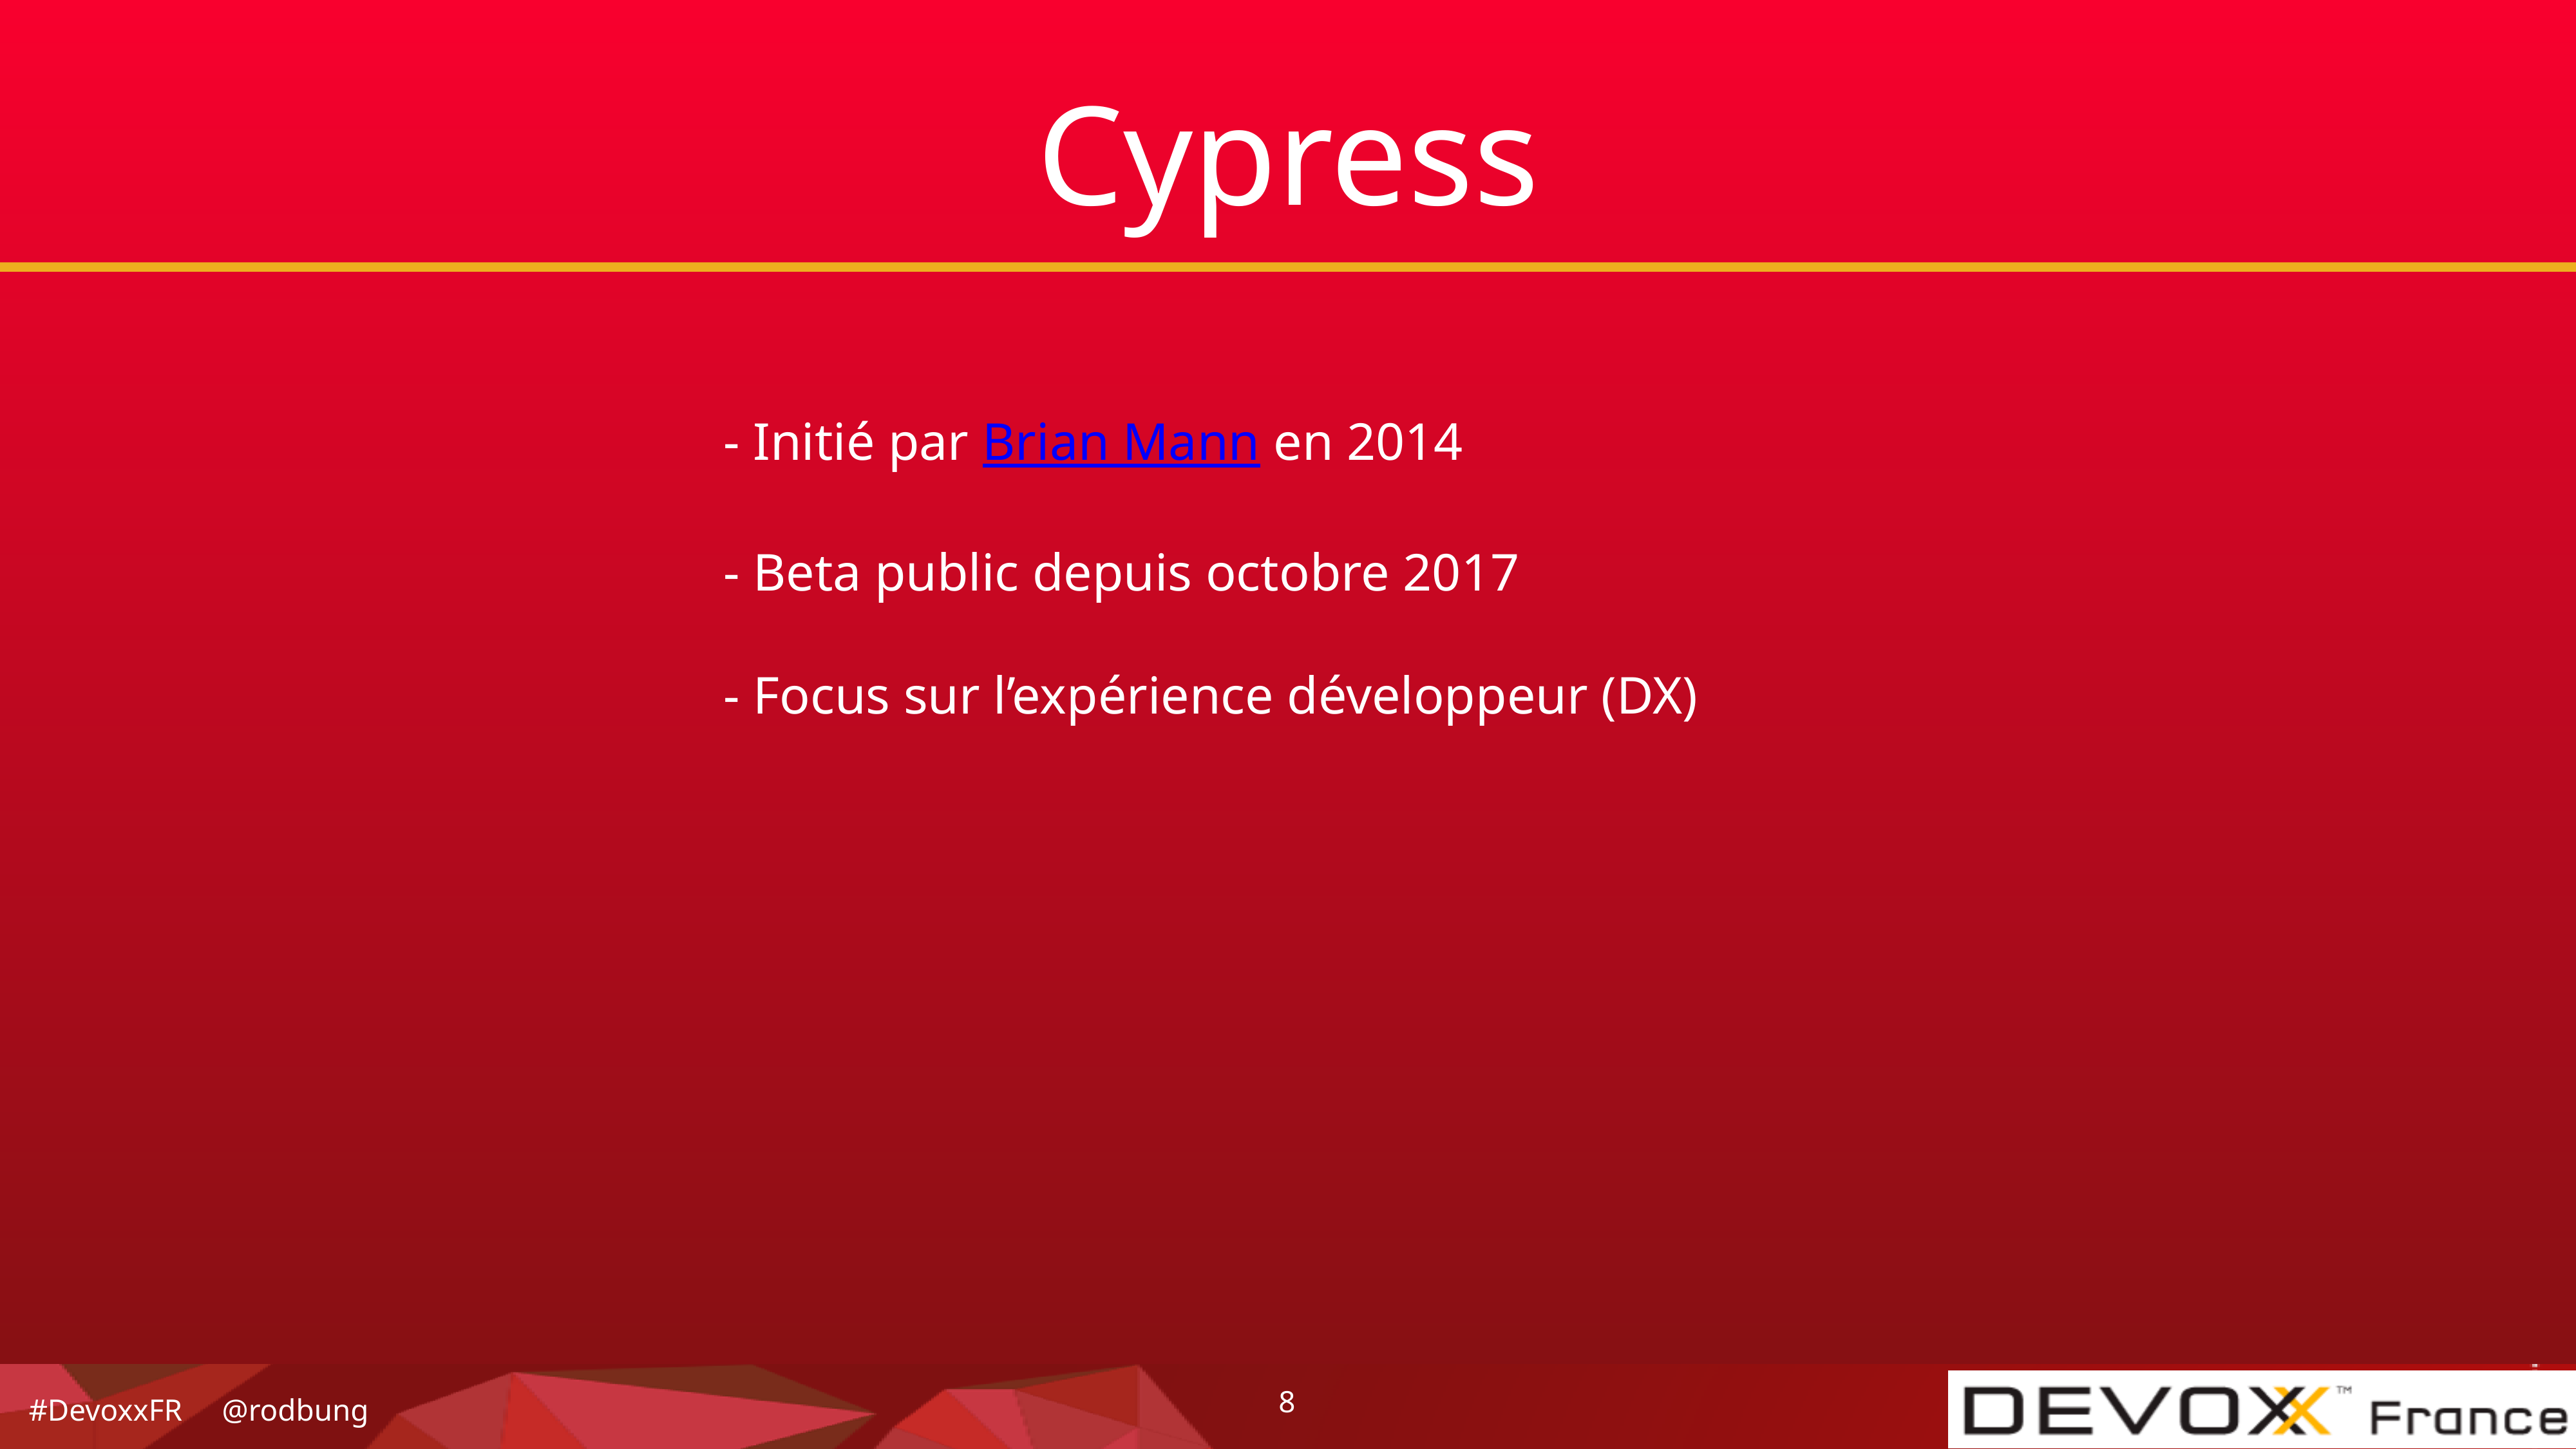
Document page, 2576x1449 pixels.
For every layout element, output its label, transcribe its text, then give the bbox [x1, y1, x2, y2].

slide_number 8 [1269, 1375, 1305, 1427]
list - Initié par Brian Mann en 2014 - Beta public depuis octobre 2017 - Focus sur l’expérience développeur (DX) [689, 278, 1887, 1294]
picture [0, 1364, 2576, 1449]
title Cypress [510, 14, 2066, 288]
